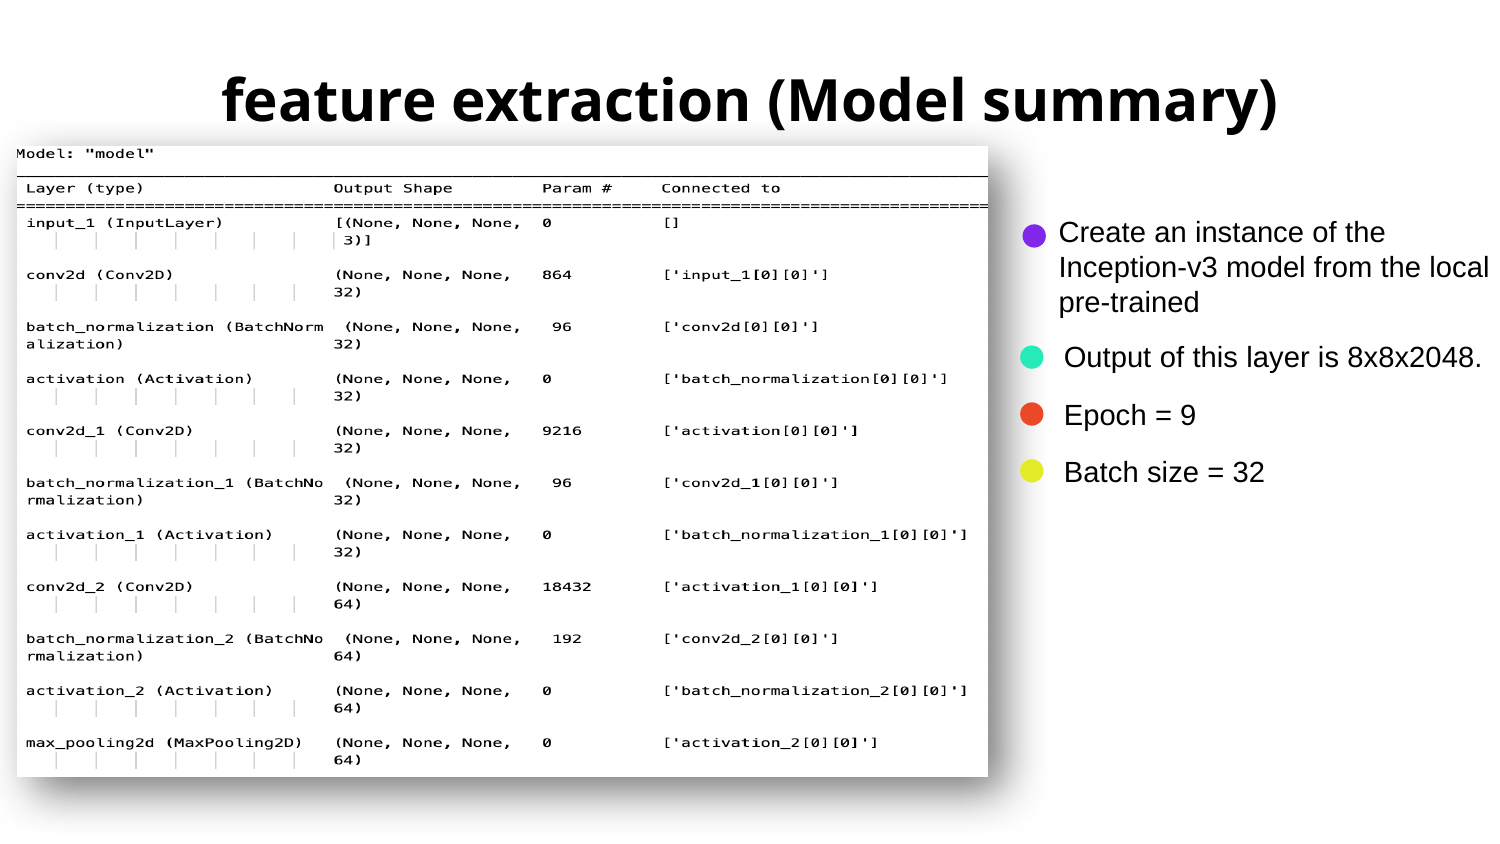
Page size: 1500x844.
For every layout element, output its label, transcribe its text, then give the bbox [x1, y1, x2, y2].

picture [16, 145, 989, 777]
text_box Epoch = 9 [1049, 388, 1212, 439]
text_box [1020, 459, 1044, 483]
text_box Output of this layer is 8x8x2048. [1048, 330, 1499, 381]
text_box [1020, 402, 1044, 426]
text_box Create an instance of the Inception-v3 model from the local pre-trained [1043, 206, 1500, 326]
text_box [1020, 345, 1044, 369]
title feature extraction (Model summary) [75, 67, 1425, 129]
text_box [1022, 224, 1043, 248]
text_box Batch size = 32 [1049, 446, 1281, 497]
